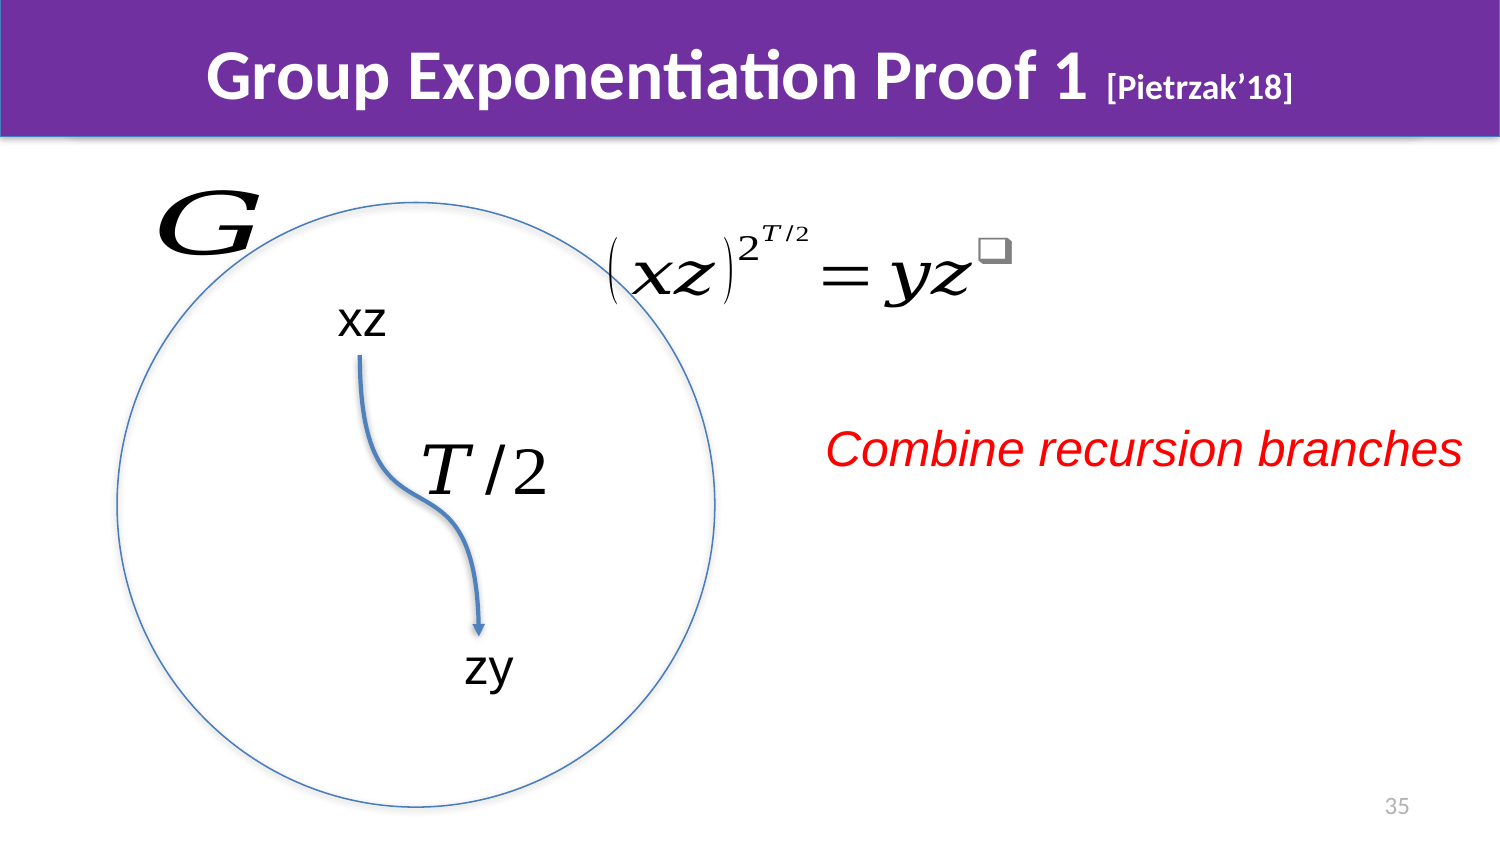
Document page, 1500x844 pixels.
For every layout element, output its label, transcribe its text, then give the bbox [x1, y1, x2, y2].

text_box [278, 436, 561, 556]
text_box xz [323, 279, 448, 355]
text_box zy [448, 627, 574, 703]
title Group Exponentiation Proof 1 [Pietrzak’18] [75, 20, 1425, 123]
text_box Combine recursion branches [810, 409, 1500, 544]
text_box [116, 201, 716, 808]
slide_number 35 [1074, 782, 1425, 827]
